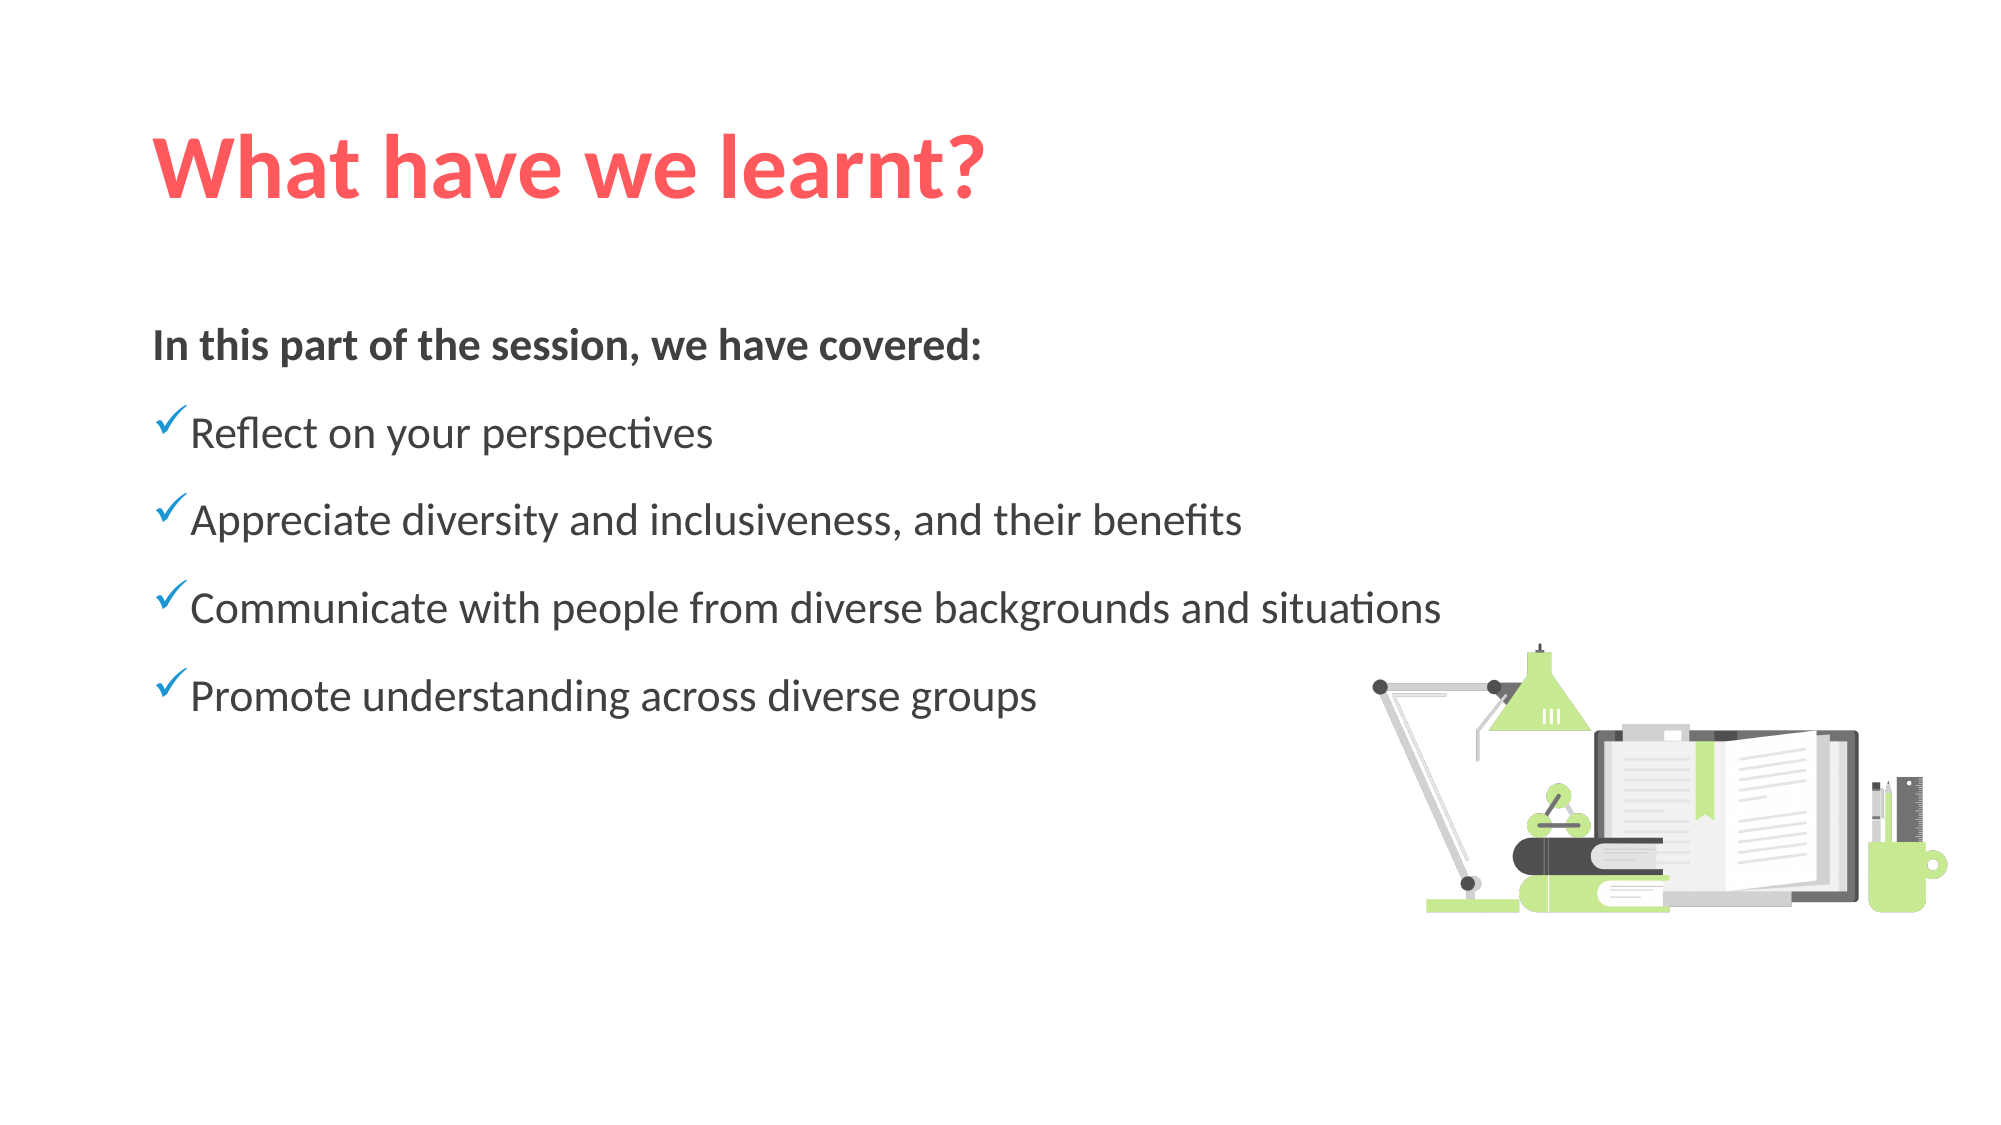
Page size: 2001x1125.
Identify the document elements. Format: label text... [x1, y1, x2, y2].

title What have we learnt? [137, 59, 1793, 278]
list In this part of the session, we have covered: Reflect on your perspectives Appreciate diversity and inclusiveness, and their benefits Communicate with people from diverse backgrounds and situations Promote understanding across diverse groups [137, 299, 1793, 1014]
picture [1314, 439, 2000, 1125]
